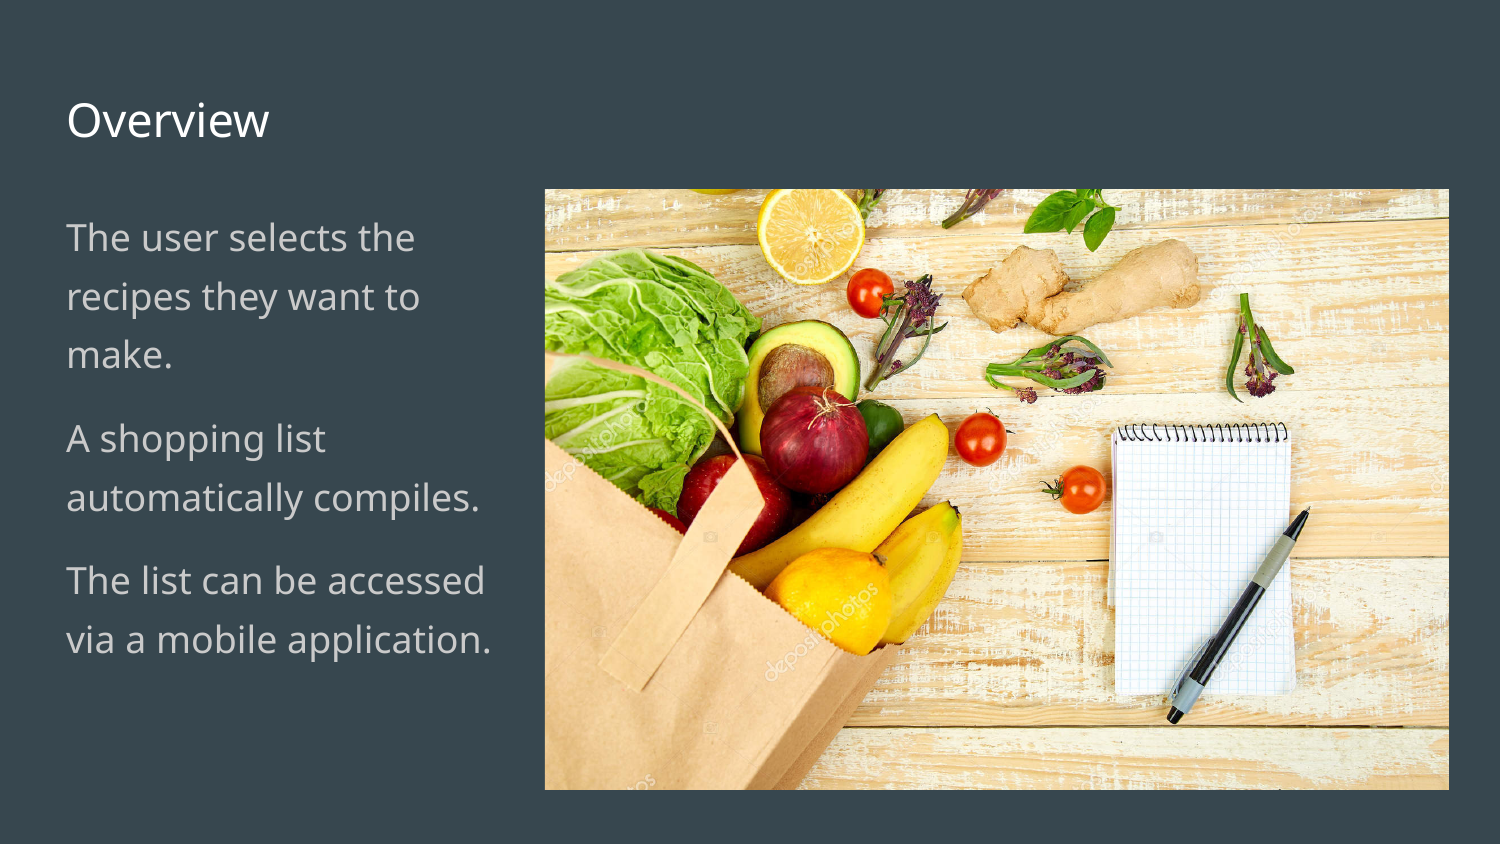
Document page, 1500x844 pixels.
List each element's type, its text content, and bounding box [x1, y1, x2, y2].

title Overview [51, 72, 1449, 167]
list The user selects the recipes they want to make. A shopping list automatically compiles. The list can be accessed via a mobile application. [51, 189, 533, 750]
picture [544, 188, 1450, 790]
